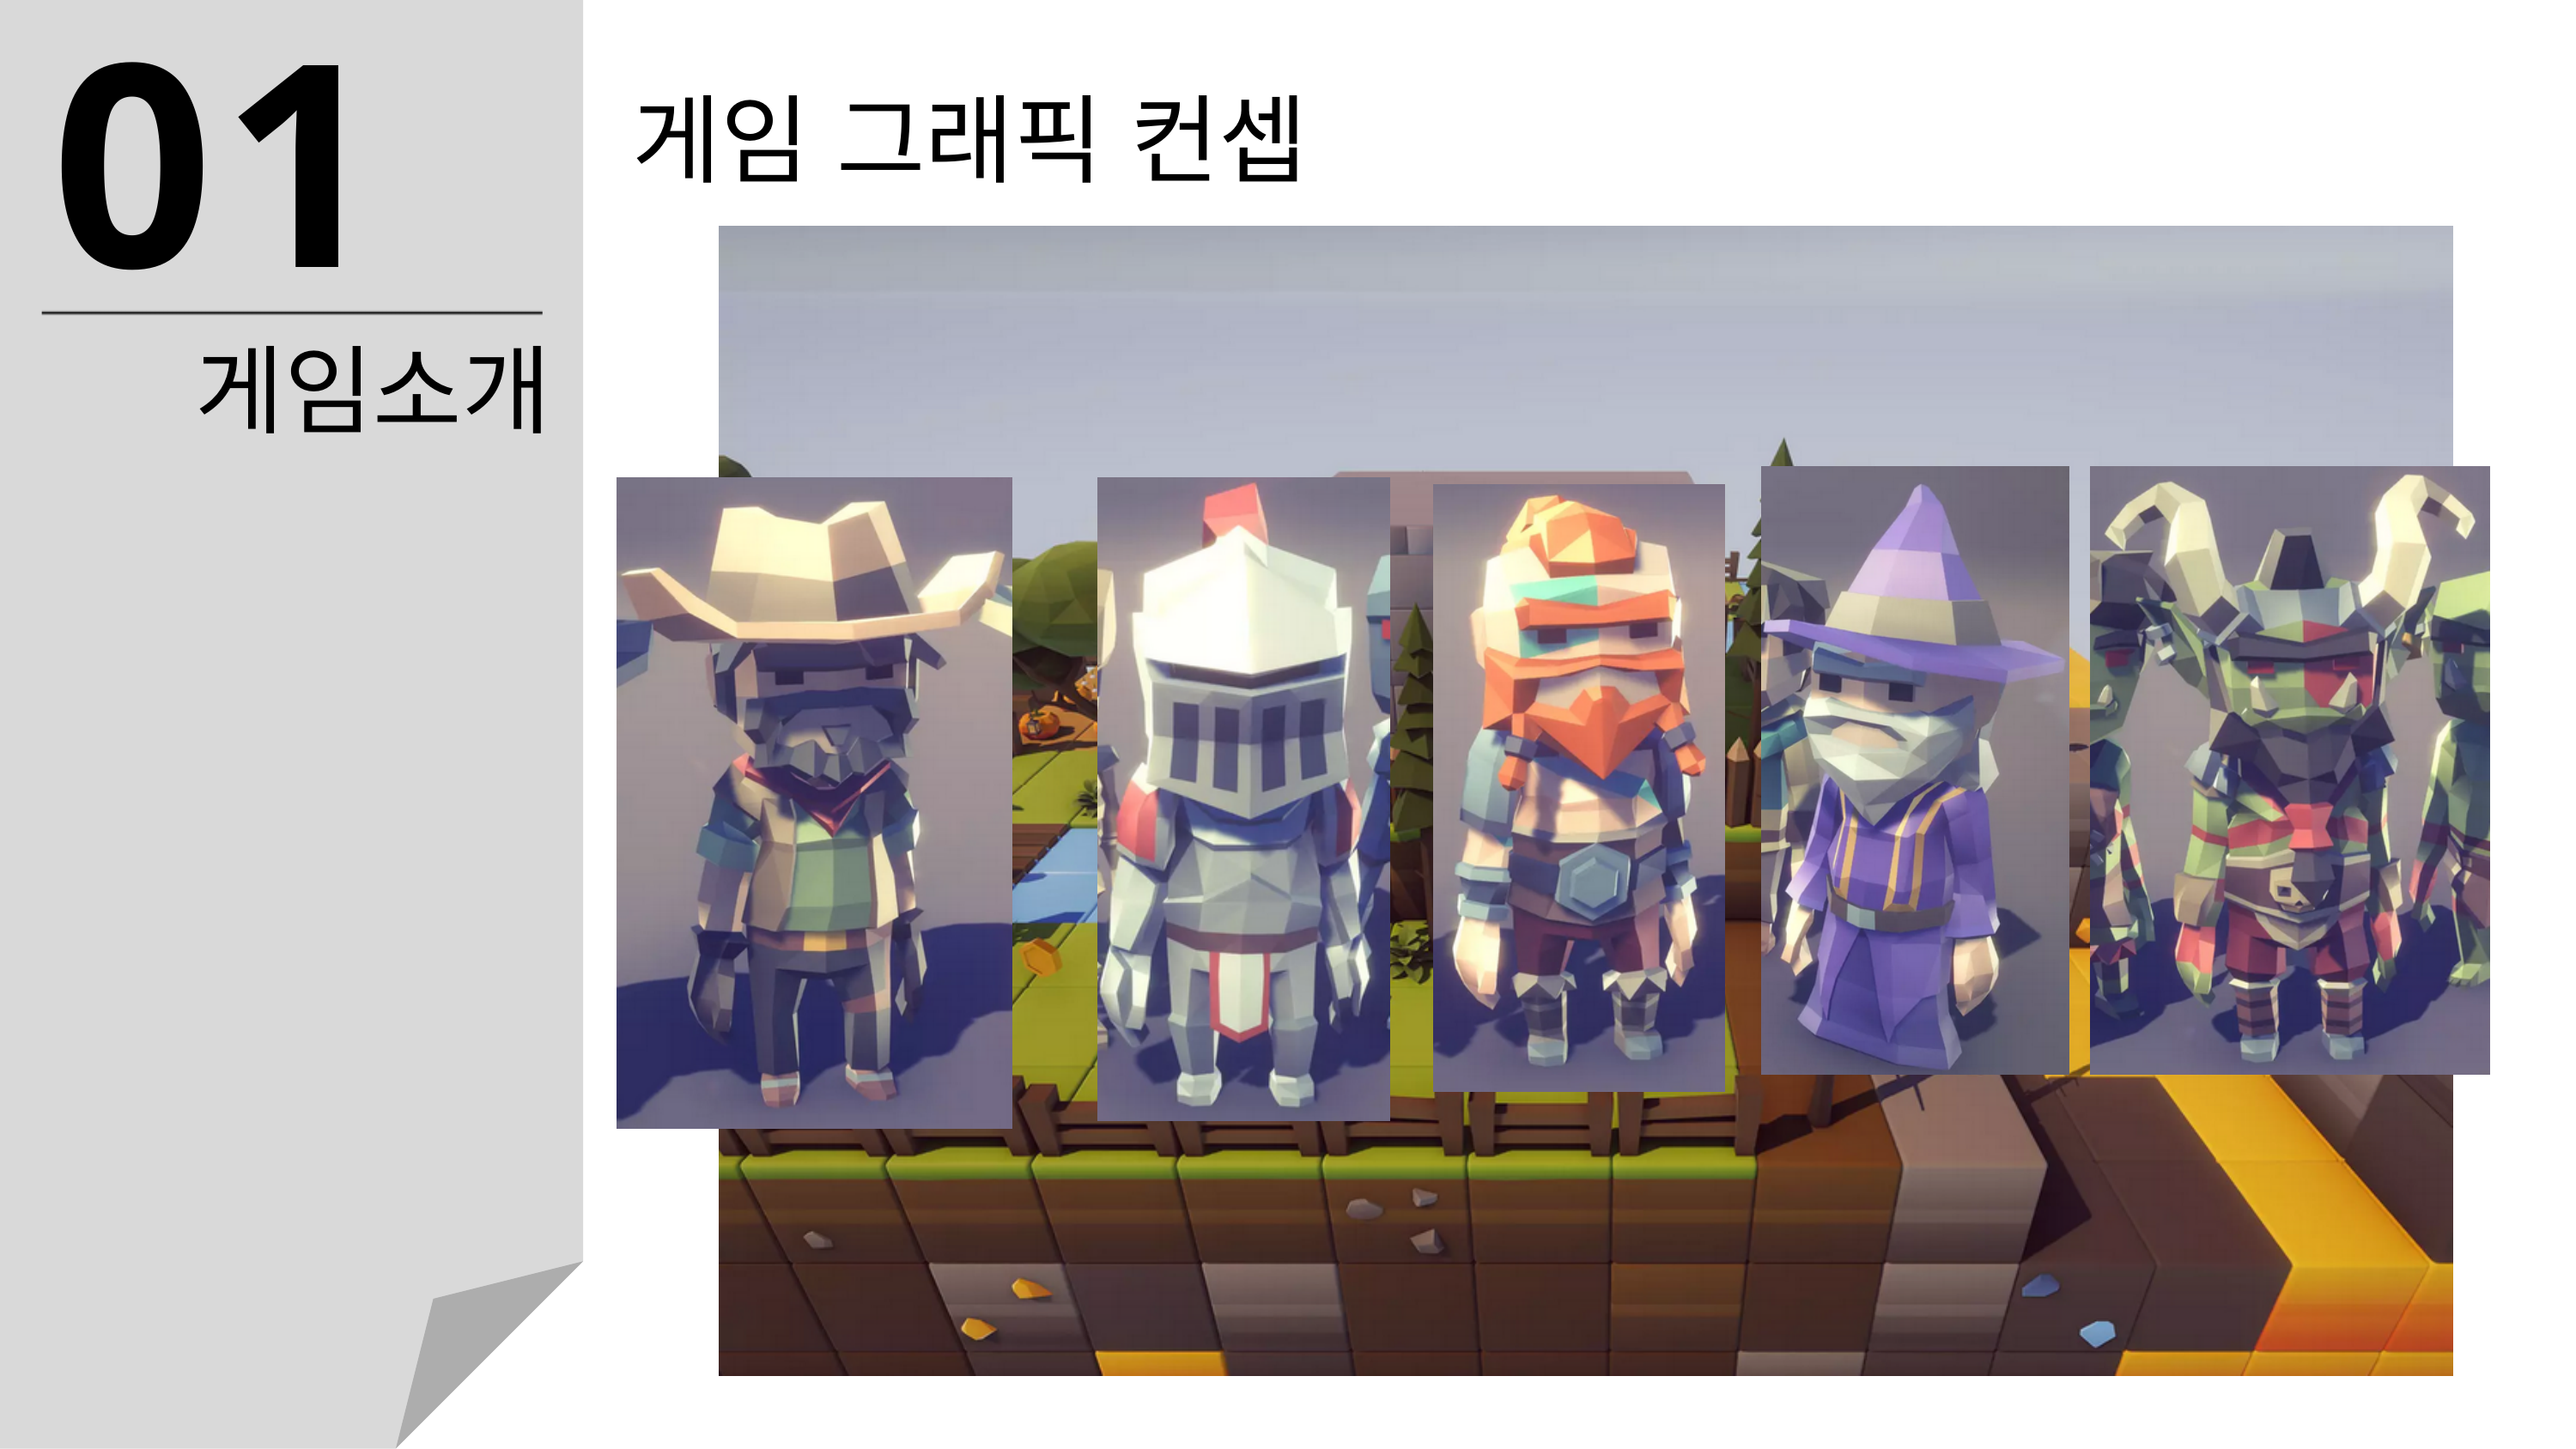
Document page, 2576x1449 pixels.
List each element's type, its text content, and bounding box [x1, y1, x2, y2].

text_box 01 [39, 0, 473, 308]
text_box 게임 그래픽 컨셉 [619, 72, 1953, 188]
text_box 게임소개 [0, 323, 564, 439]
picture [616, 226, 2490, 1377]
text_box [0, 0, 586, 1449]
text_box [40, 307, 543, 318]
